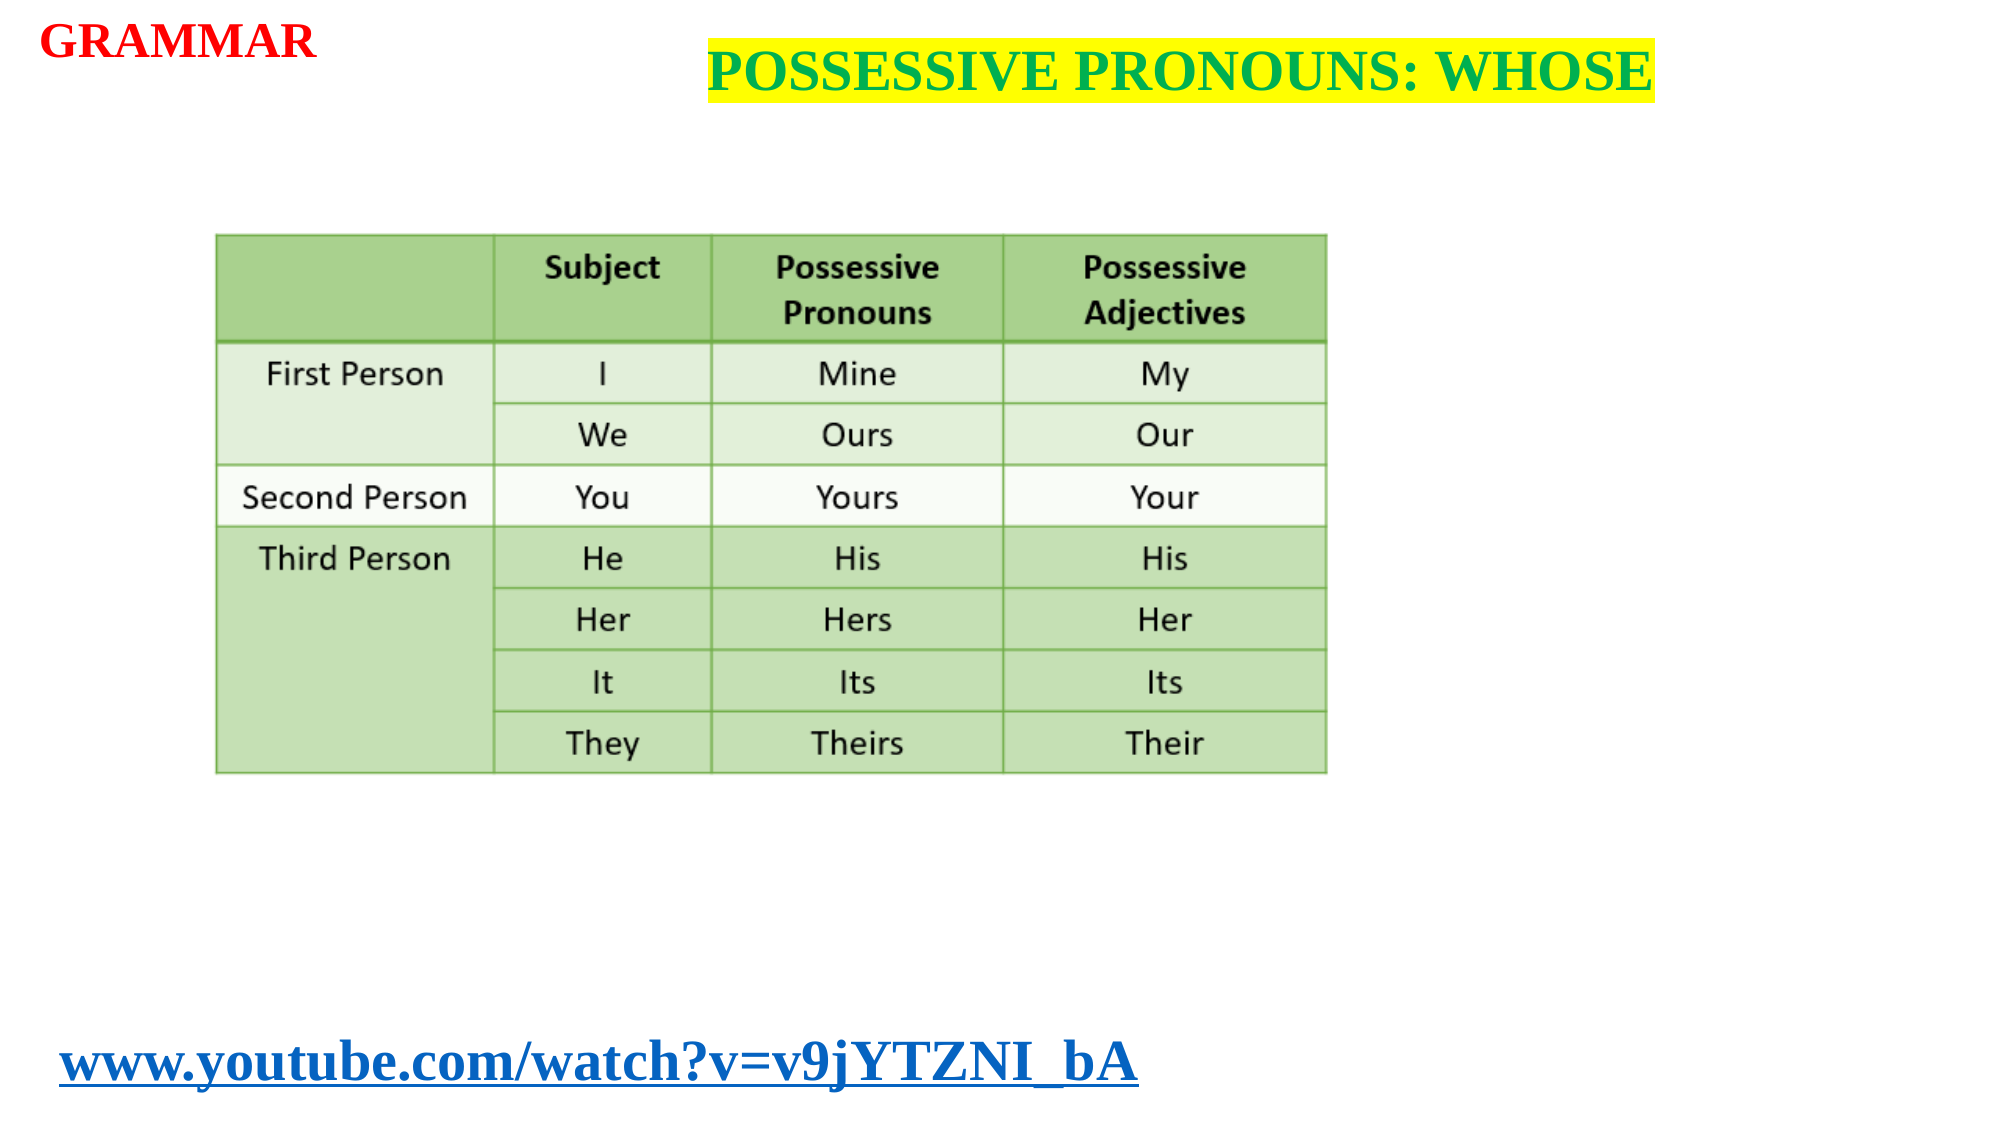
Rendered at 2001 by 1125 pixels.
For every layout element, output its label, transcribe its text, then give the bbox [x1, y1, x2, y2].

text_box GRAMMAR [0, 0, 356, 75]
text_box POSSESSIVE PRONOUNS: WHOSE [662, 24, 1700, 110]
text_box www.youtube.com/watch?v=v9jYTZNI_bA [44, 1014, 1356, 1100]
picture [205, 221, 1339, 791]
